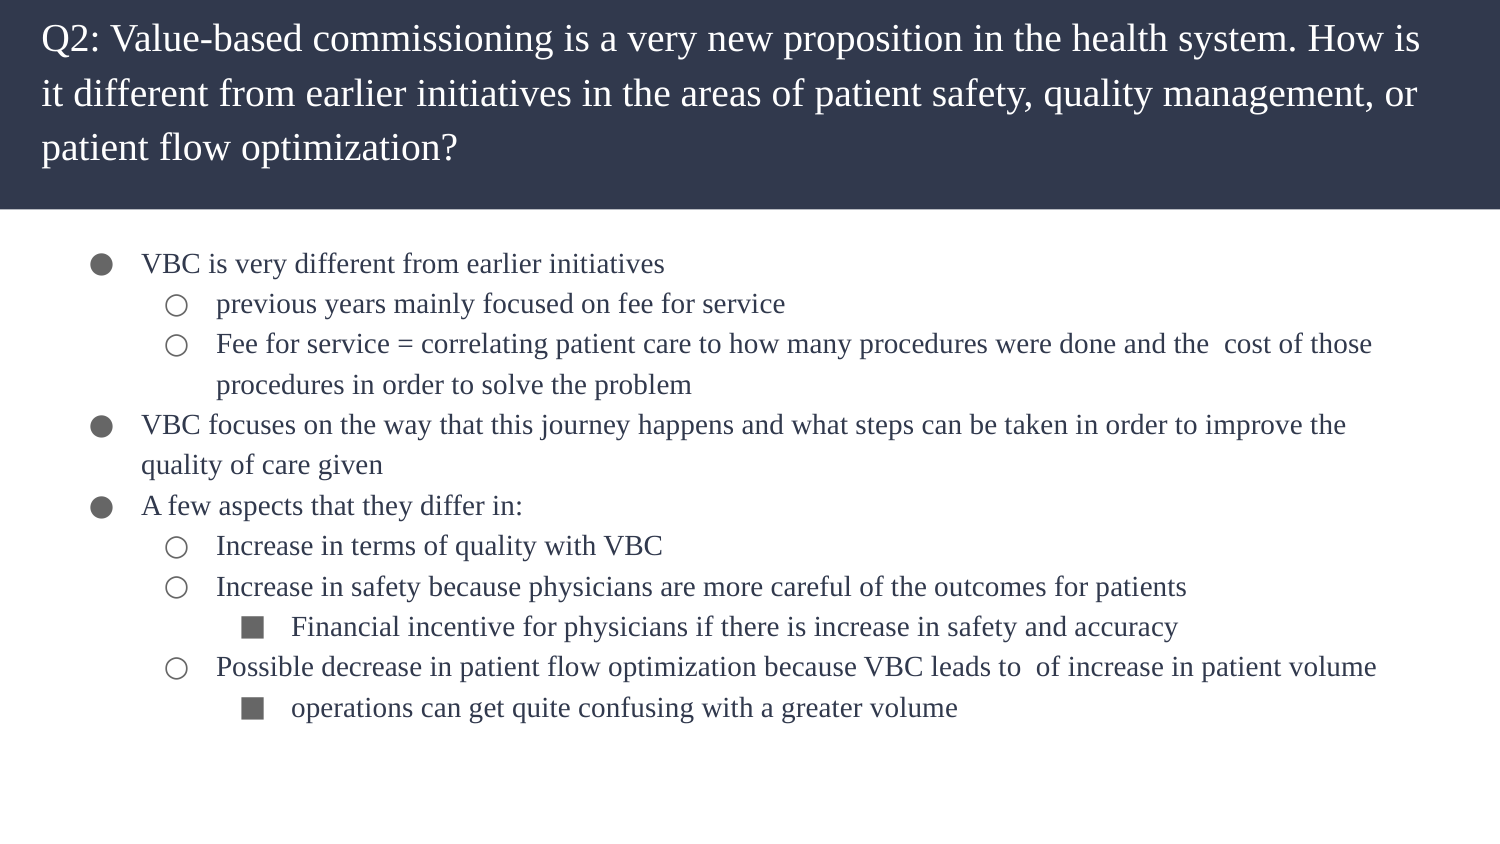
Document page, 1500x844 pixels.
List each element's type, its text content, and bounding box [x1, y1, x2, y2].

title Q2: Value-based commissioning is a very new proposition in the health system. How is it different from earlier initiatives in the areas of patient safety, quality management, or patient flow optimization? [26, 0, 1449, 93]
list VBC is very different from earlier initiatives previous years mainly focused on fee for service Fee for service = correlating patient care to how many procedures were done and the cost of those procedures in order to solve the problem VBC focuses on the way that this journey happens and what steps can be taken in order to improve the quality of care given A few aspects that they differ in: Increase in terms of quality with VBC Increase in safety because physicians are more careful of the outcomes for patients Financial incentive for physicians if there is increase in safety and accuracy Possible decrease in patient flow optimization because VBC leads to of increase in patient volume operations can get quite confusing with a greater volume [51, 223, 1449, 827]
